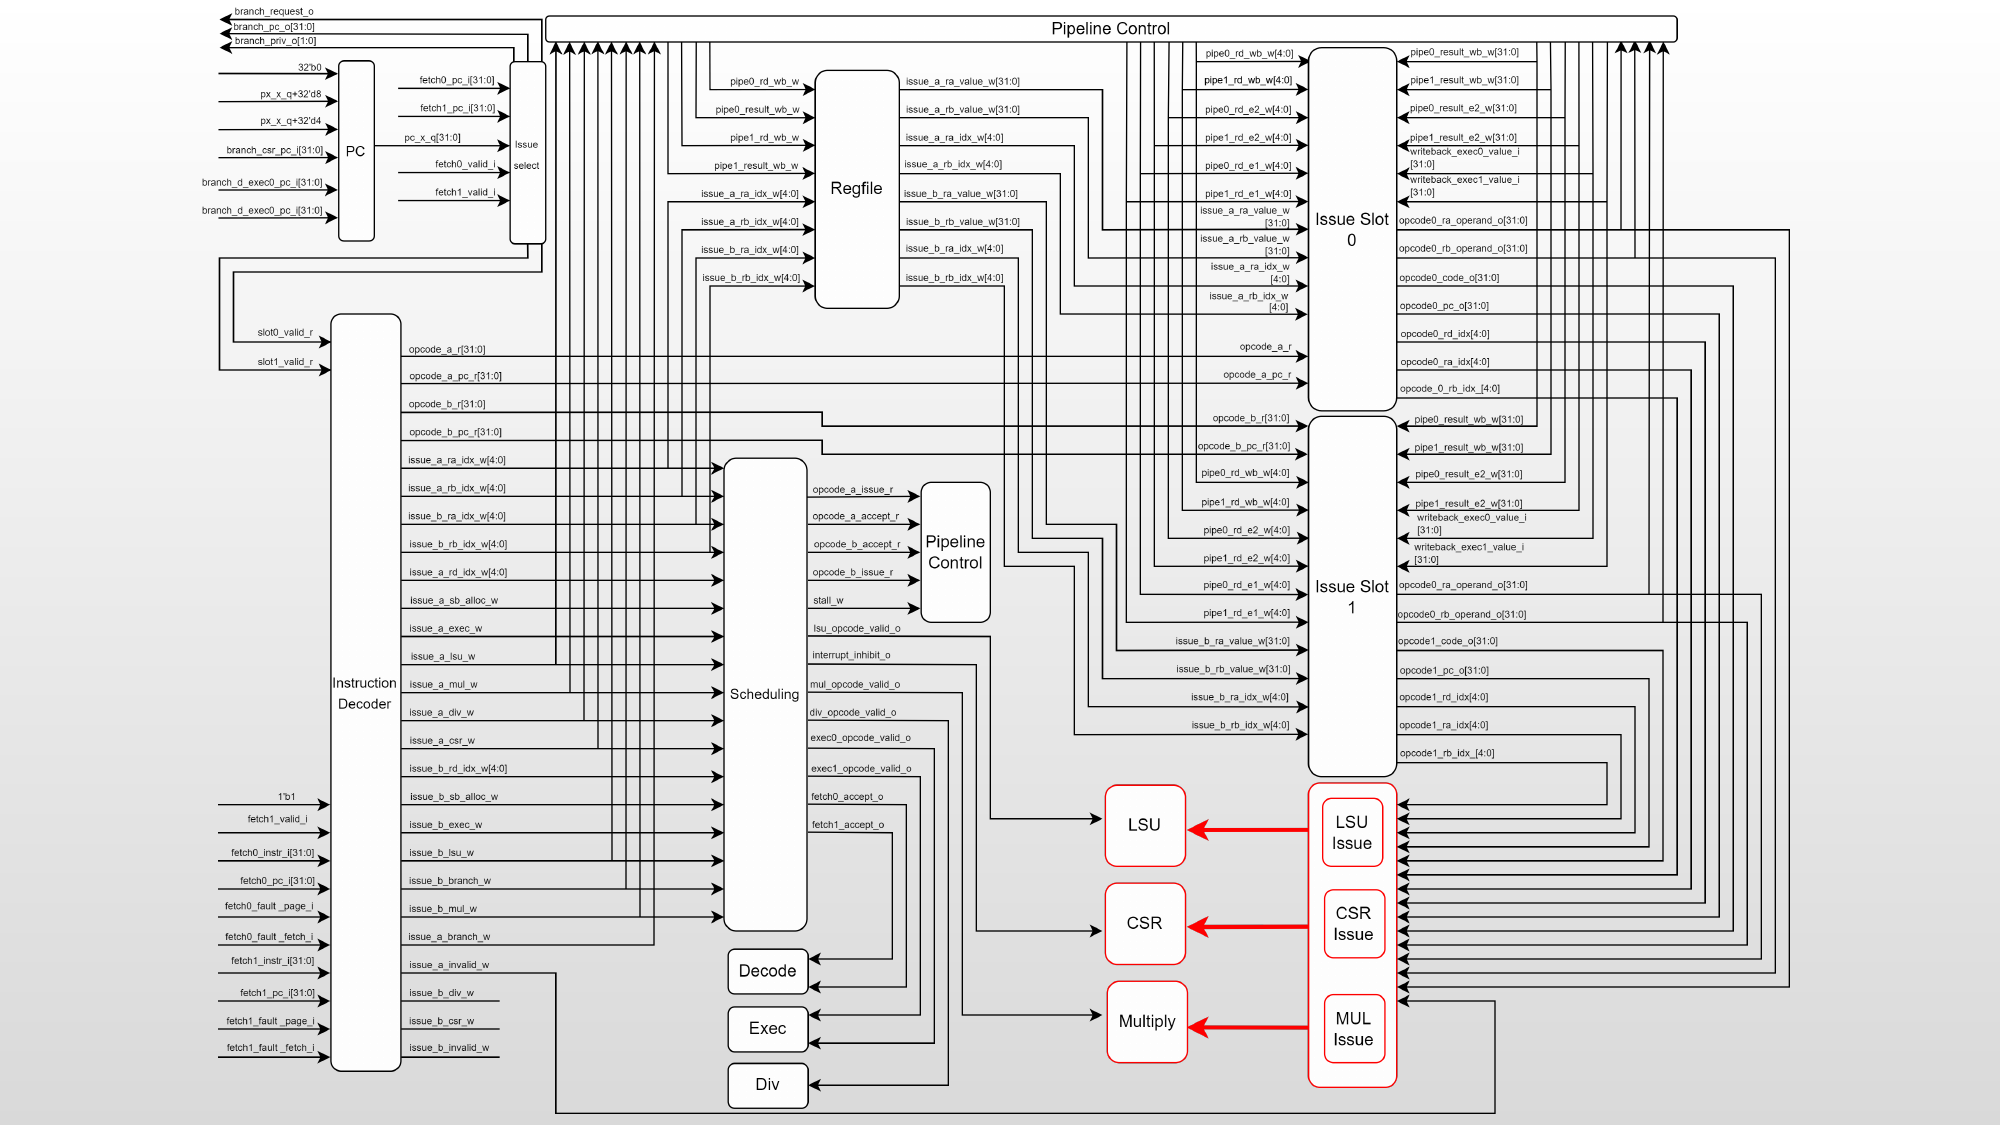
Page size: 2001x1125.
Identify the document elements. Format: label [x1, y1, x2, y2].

picture [199, 0, 1801, 1125]
